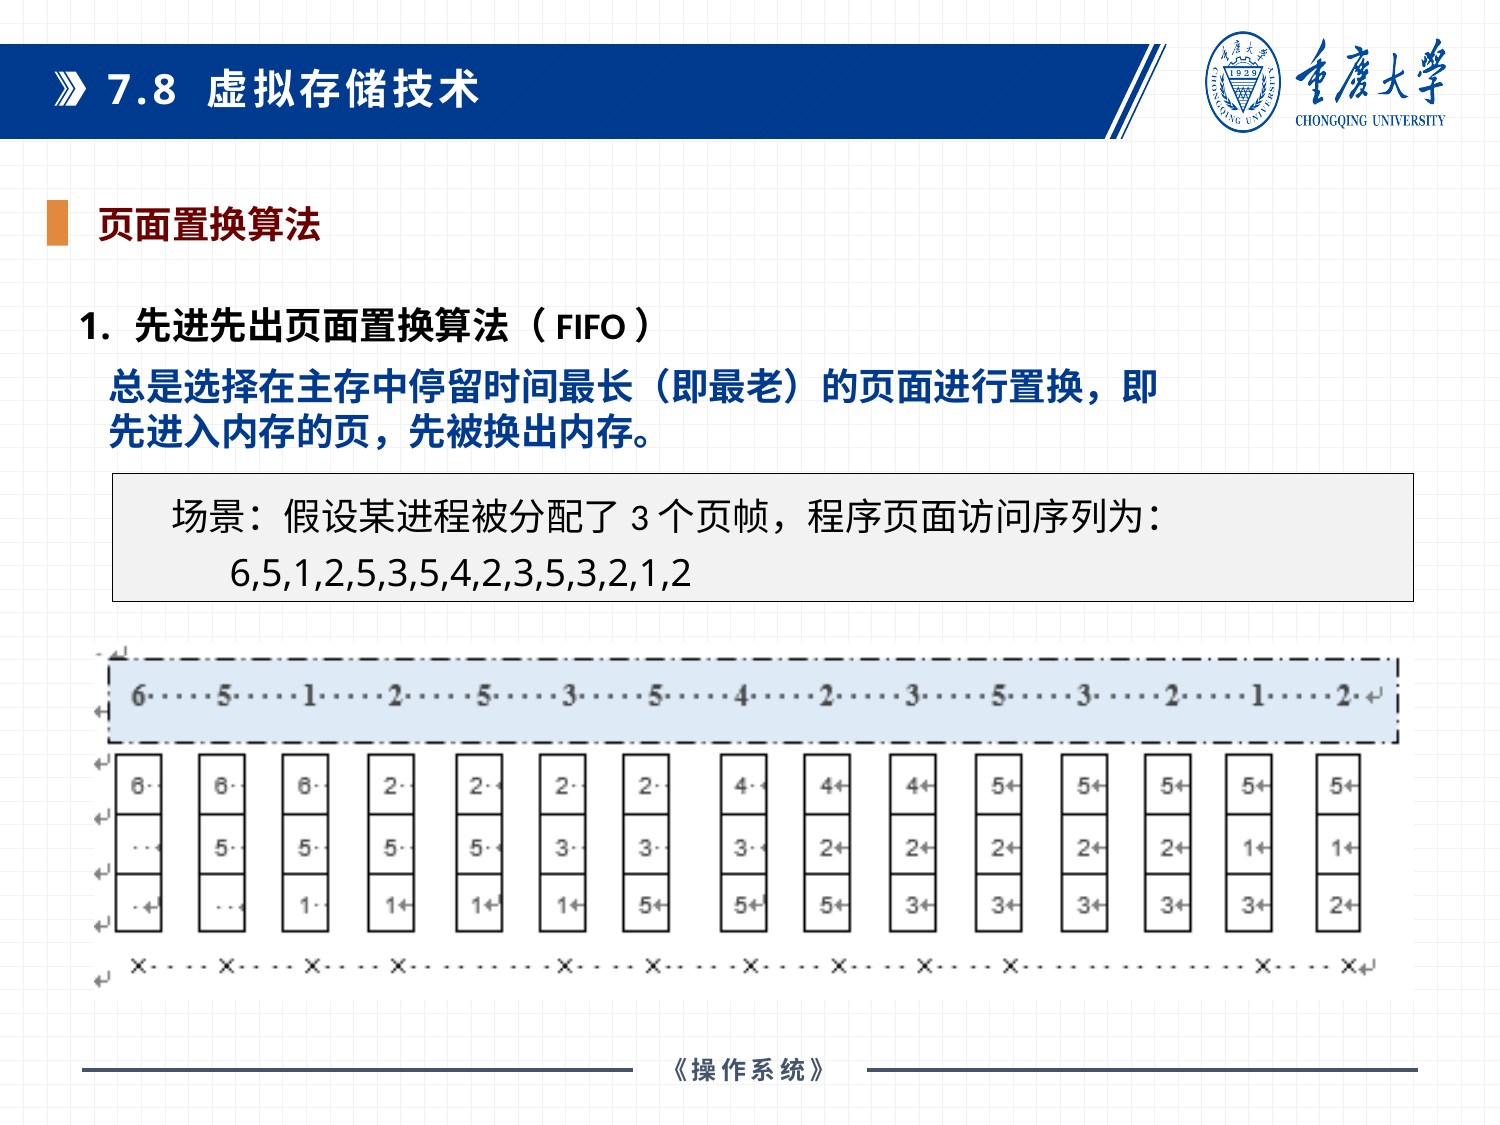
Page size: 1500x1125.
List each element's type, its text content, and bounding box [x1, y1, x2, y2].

picture [1205, 31, 1446, 133]
text_box [46, 199, 69, 247]
text_box 页面置换算法 [65, 194, 346, 254]
text_box 场景：假设某进程被分配了3个页帧，程序页面访问序列为： 6,5,1,2,5,3,5,4,2,3,5,3,2,1,2 [112, 473, 1414, 602]
text_box 总是选择在主存中停留时间最长（即最老）的页面进行置换，即先进入内存的页，先被换出内存。 [94, 355, 1207, 461]
text_box 先进先出页面置换算法（FIFO） [63, 283, 687, 355]
picture [94, 642, 1414, 1000]
list 7.8 虚拟存储技术 [92, 61, 1028, 145]
